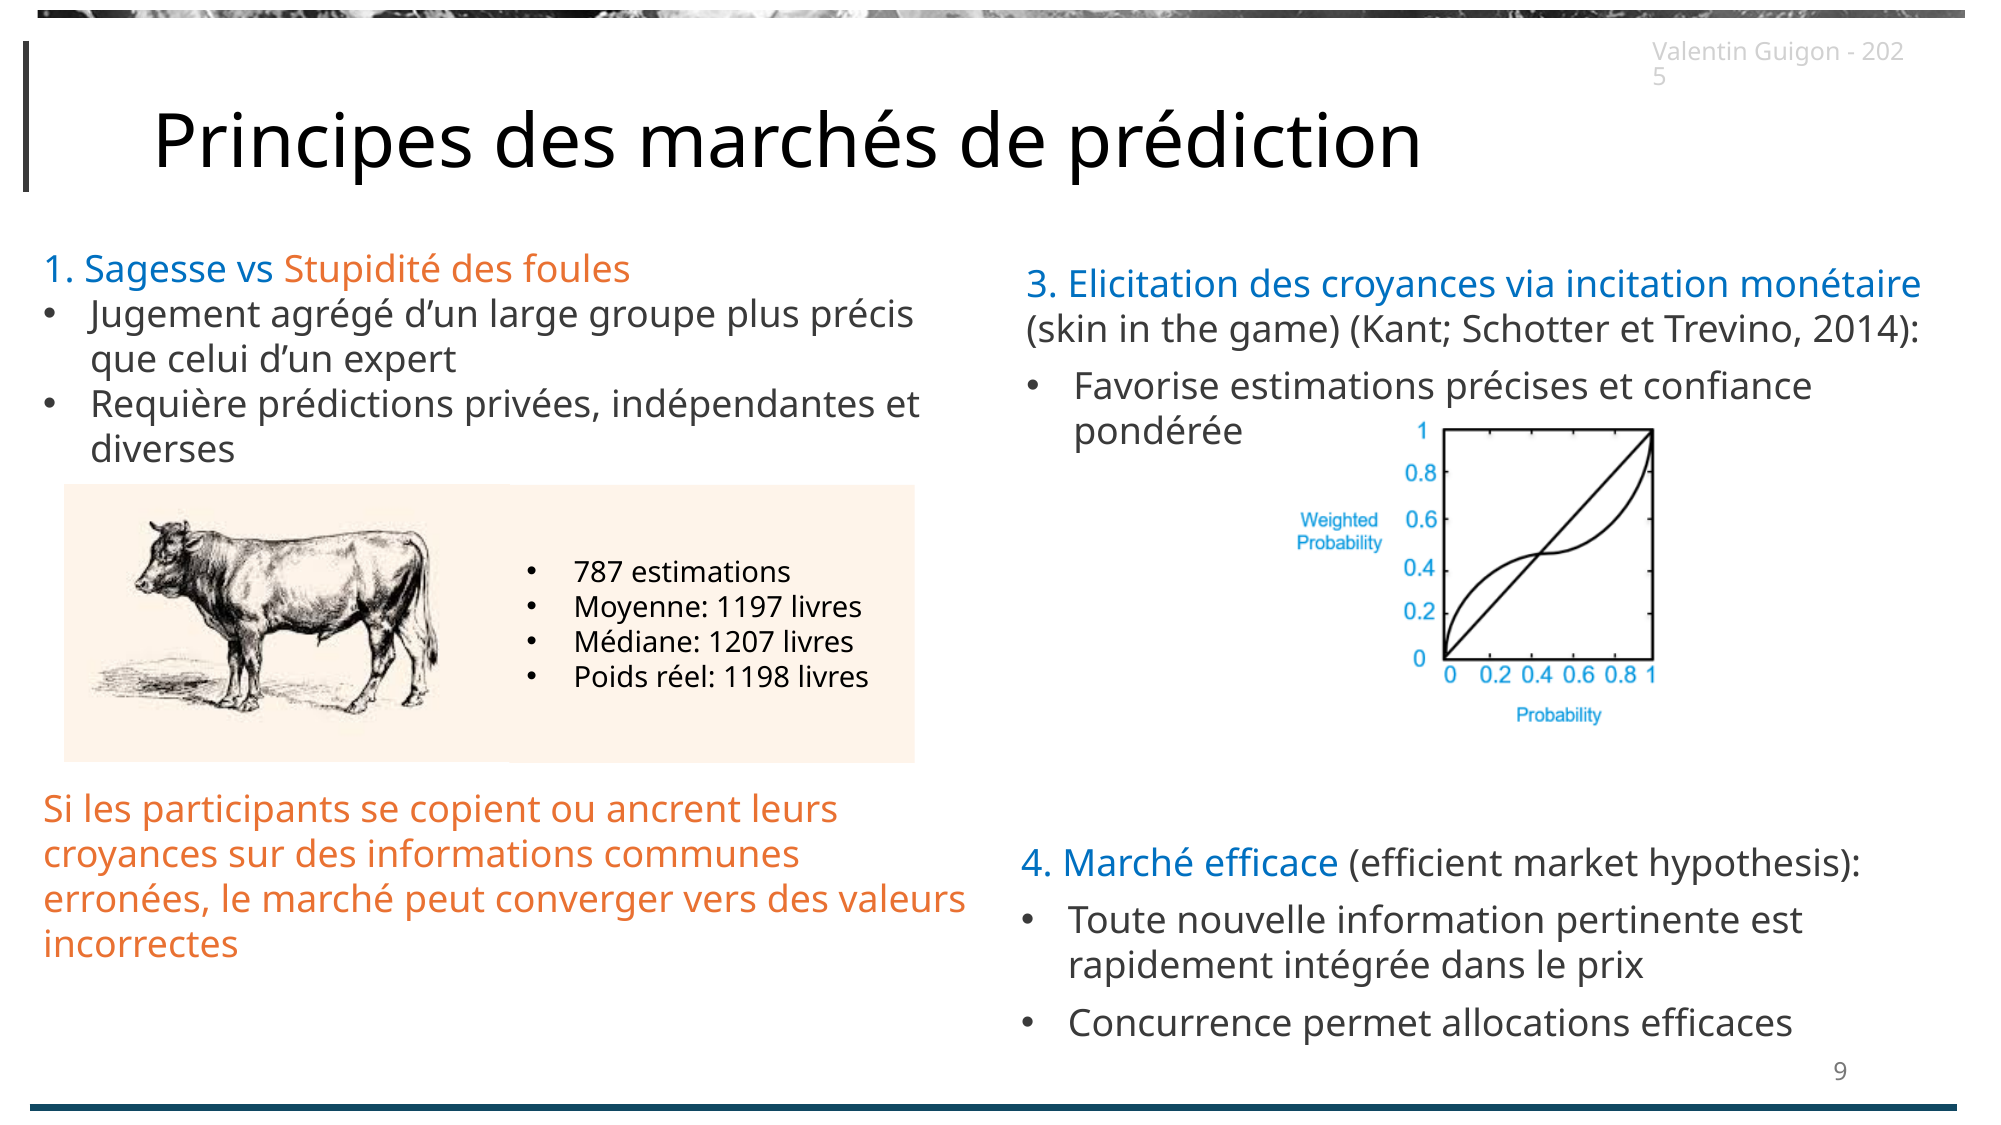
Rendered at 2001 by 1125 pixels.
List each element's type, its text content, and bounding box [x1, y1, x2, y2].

text_box 1. Sagesse vs Stupidité des foules Jugement agrégé d’un large groupe plus précis que celui d’un expert Requière prédictions privées, indépendantes et diverses Si les participants se copient ou ancrent leurs croyances sur des informations communes erronées, le marché peut converger vers des valeurs incorrectes [28, 237, 984, 973]
text_box 4. Marché efficace (efficient market hypothesis): Toute nouvelle information pertinente est rapidement intégrée dans le prix Concurrence permet allocations efficaces [1006, 831, 1962, 1052]
picture [37, 10, 1965, 18]
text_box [63, 484, 916, 764]
title Principes des marchés de prédiction [137, 34, 1863, 253]
footer Valentin Guigon - 2025 [1637, 22, 1921, 83]
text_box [1011, 251, 1968, 734]
slide_number 9 [1412, 1052, 1863, 1103]
